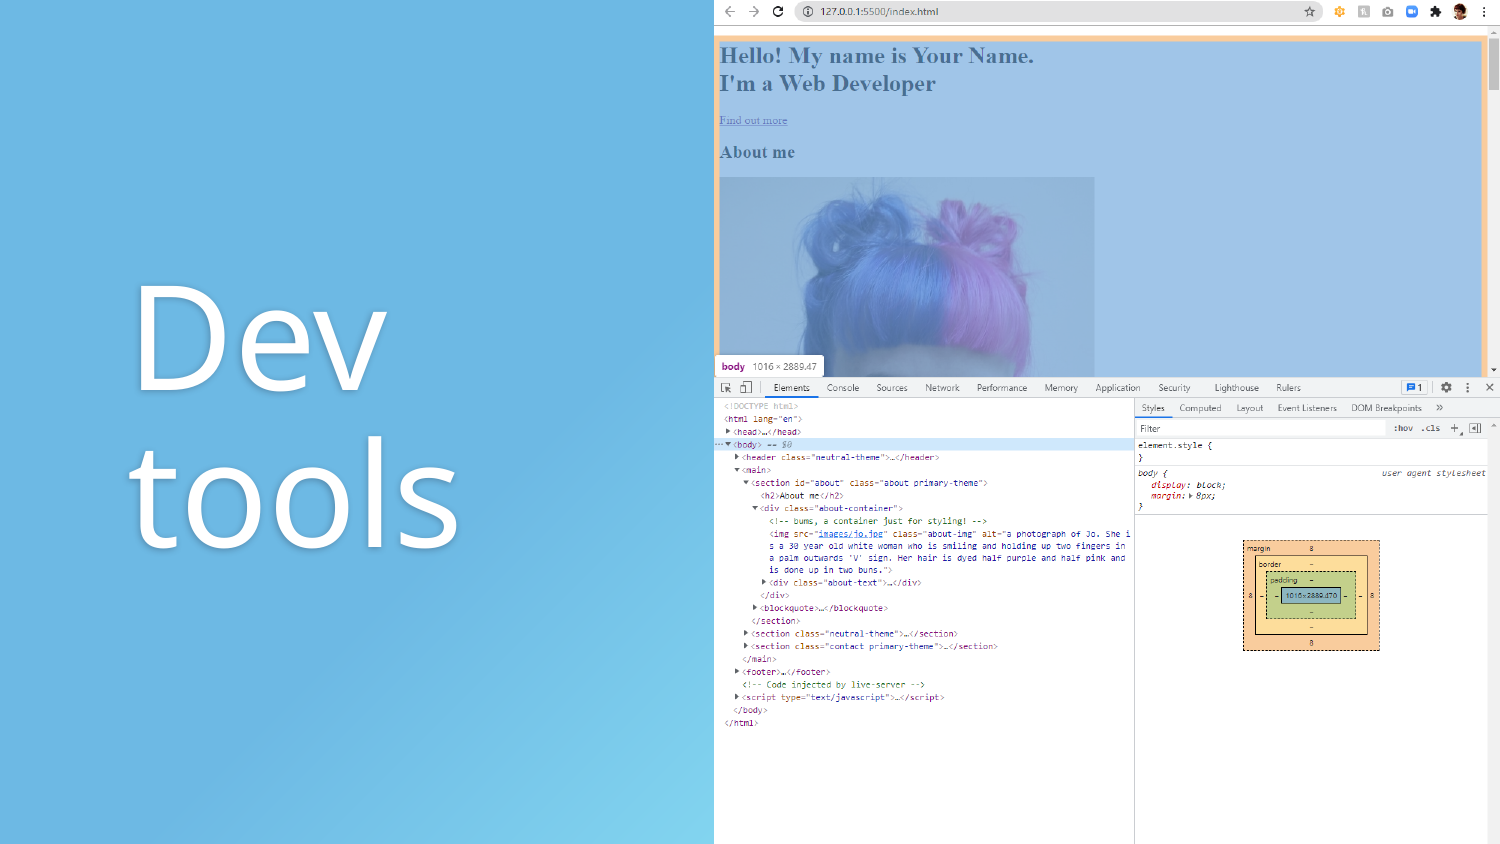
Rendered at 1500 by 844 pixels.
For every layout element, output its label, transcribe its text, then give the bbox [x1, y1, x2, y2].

title Dev tools [127, 186, 709, 658]
picture [714, 0, 1500, 844]
